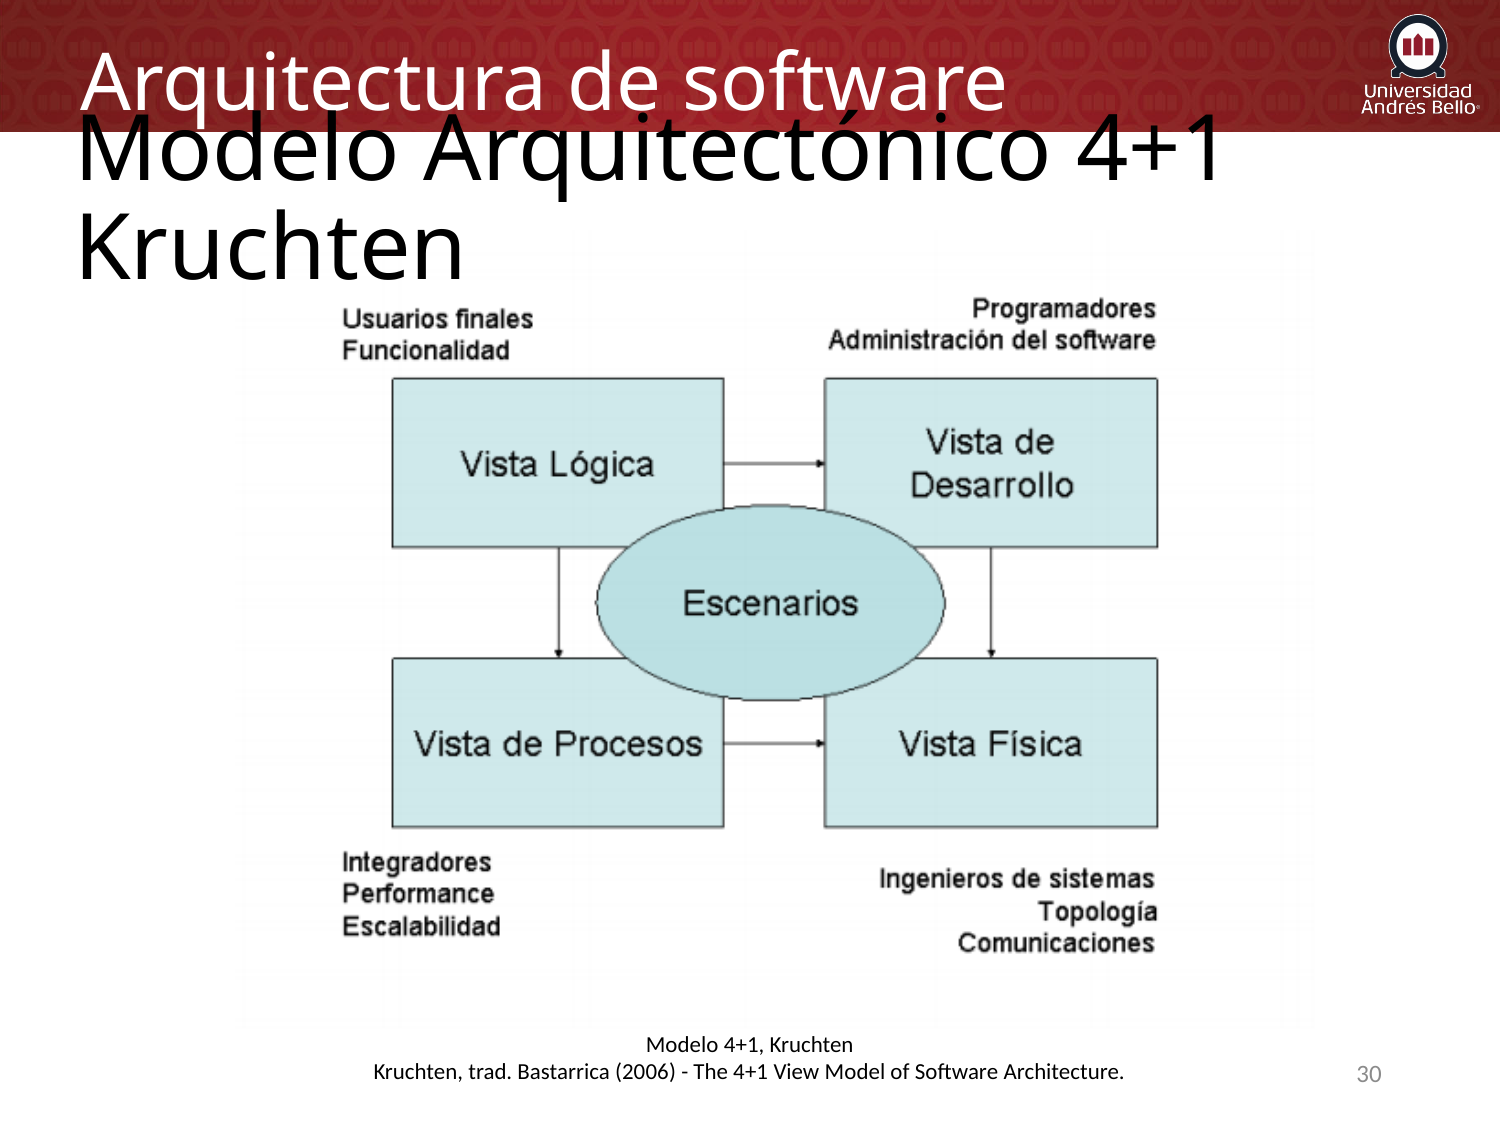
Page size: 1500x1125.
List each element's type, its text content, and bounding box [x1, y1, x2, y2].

text_box Modelo 4+1, Kruchten Kruchten, trad. Bastarrica (2006) - The 4+1 View Model of Software Architecture. [264, 1038, 1235, 1092]
picture [230, 229, 1316, 1038]
slide_number 30 [1059, 1042, 1397, 1103]
text_box Modelo Arquitectónico 4+1 Kruchten [59, 72, 1441, 328]
title Arquitectura de software [65, 33, 1271, 72]
picture [0, 0, 1500, 132]
